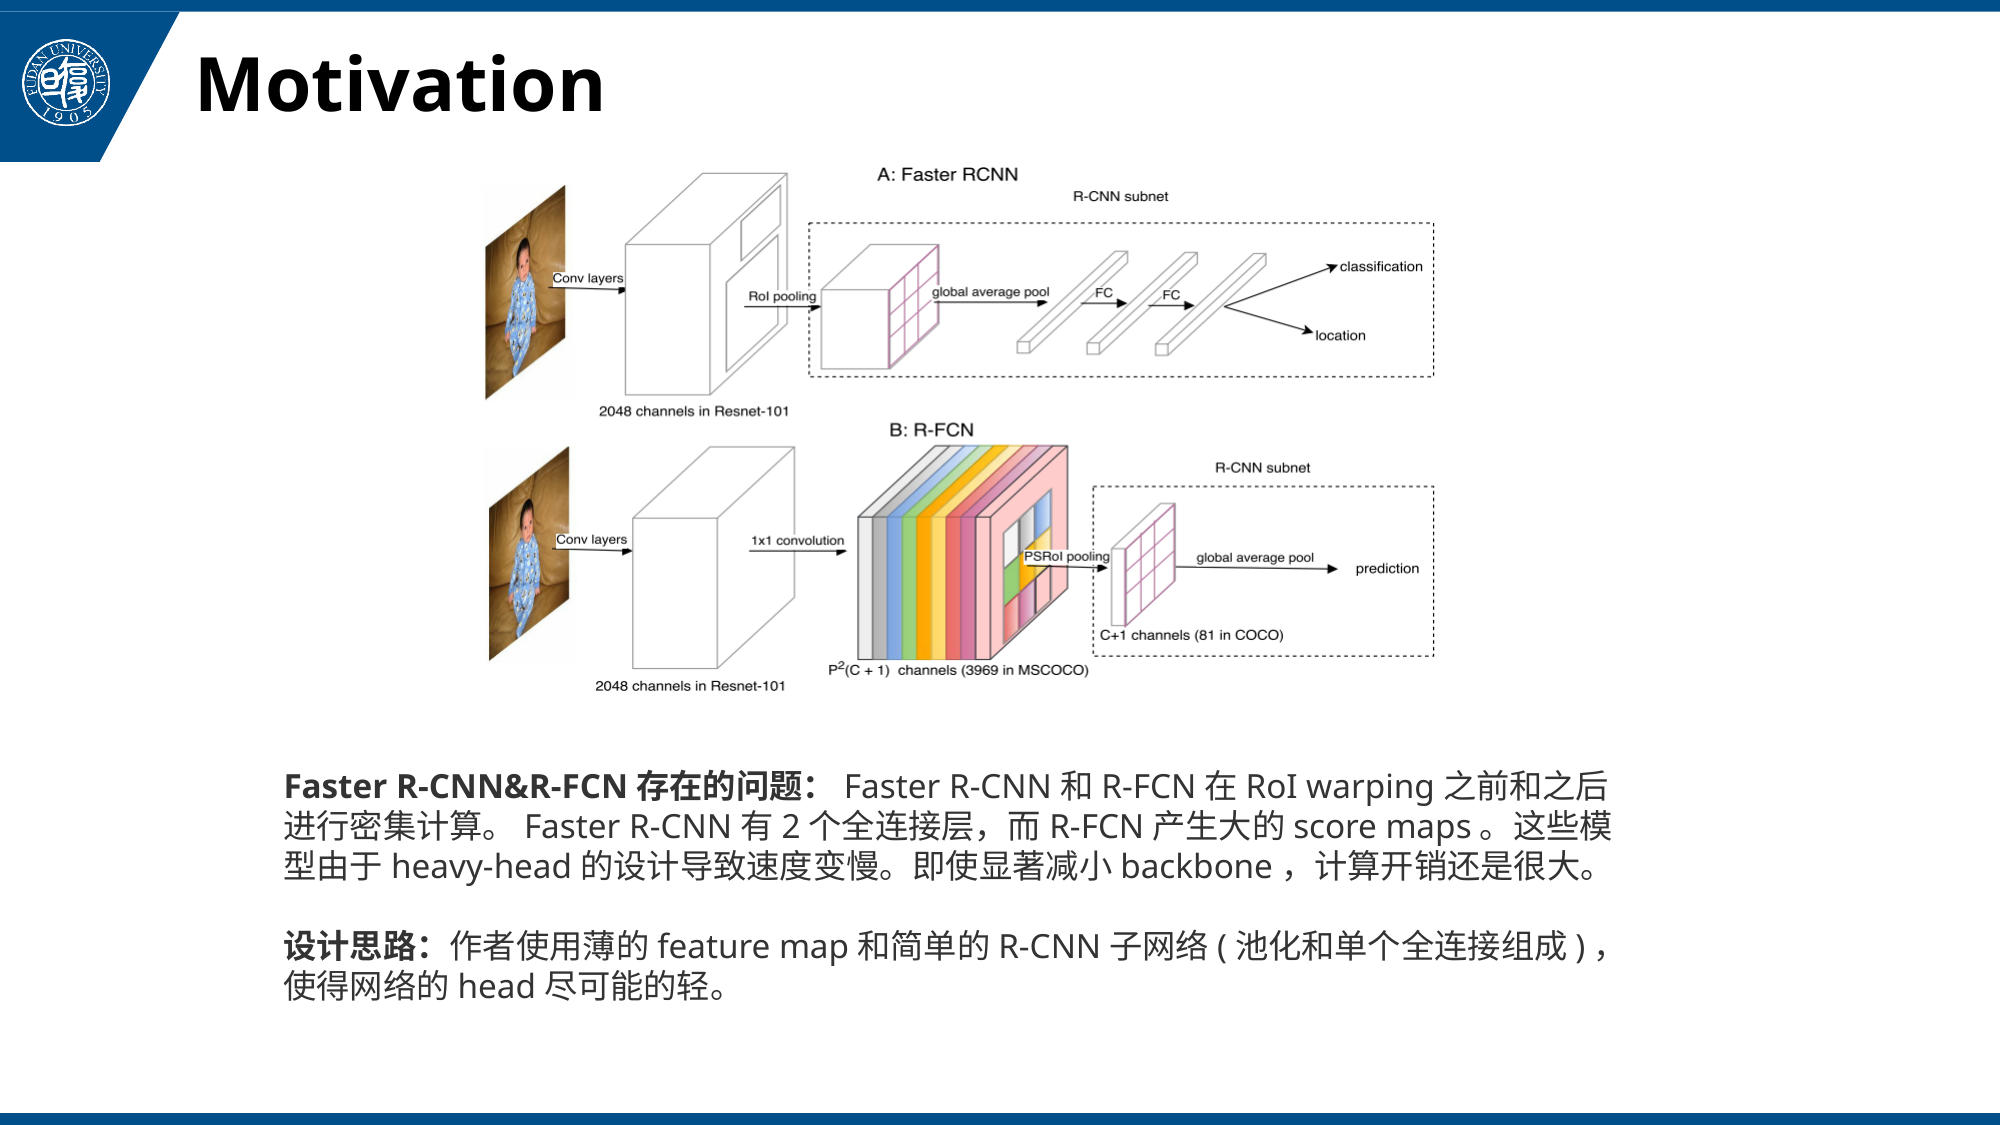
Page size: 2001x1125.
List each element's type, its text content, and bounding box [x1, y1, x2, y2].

text_box Faster R-CNN&R-FCN存在的问题：Faster R-CNN和R-FCN在RoI warping之前和之后进行密集计算。Faster R-CNN有2个全连接层，而R-FCN产生大的score maps。这些模型由于heavy-head的设计导致速度变慢。即使显著减小backbone，计算开销还是很大。 设计思路：作者使用薄的feature map和简单的R-CNN子网络(池化和单个全连接组成)，使得网络的head尽可能的轻。 [268, 757, 1655, 1013]
picture [483, 161, 1440, 696]
picture [22, 39, 110, 126]
title Motivation [179, 11, 1863, 162]
